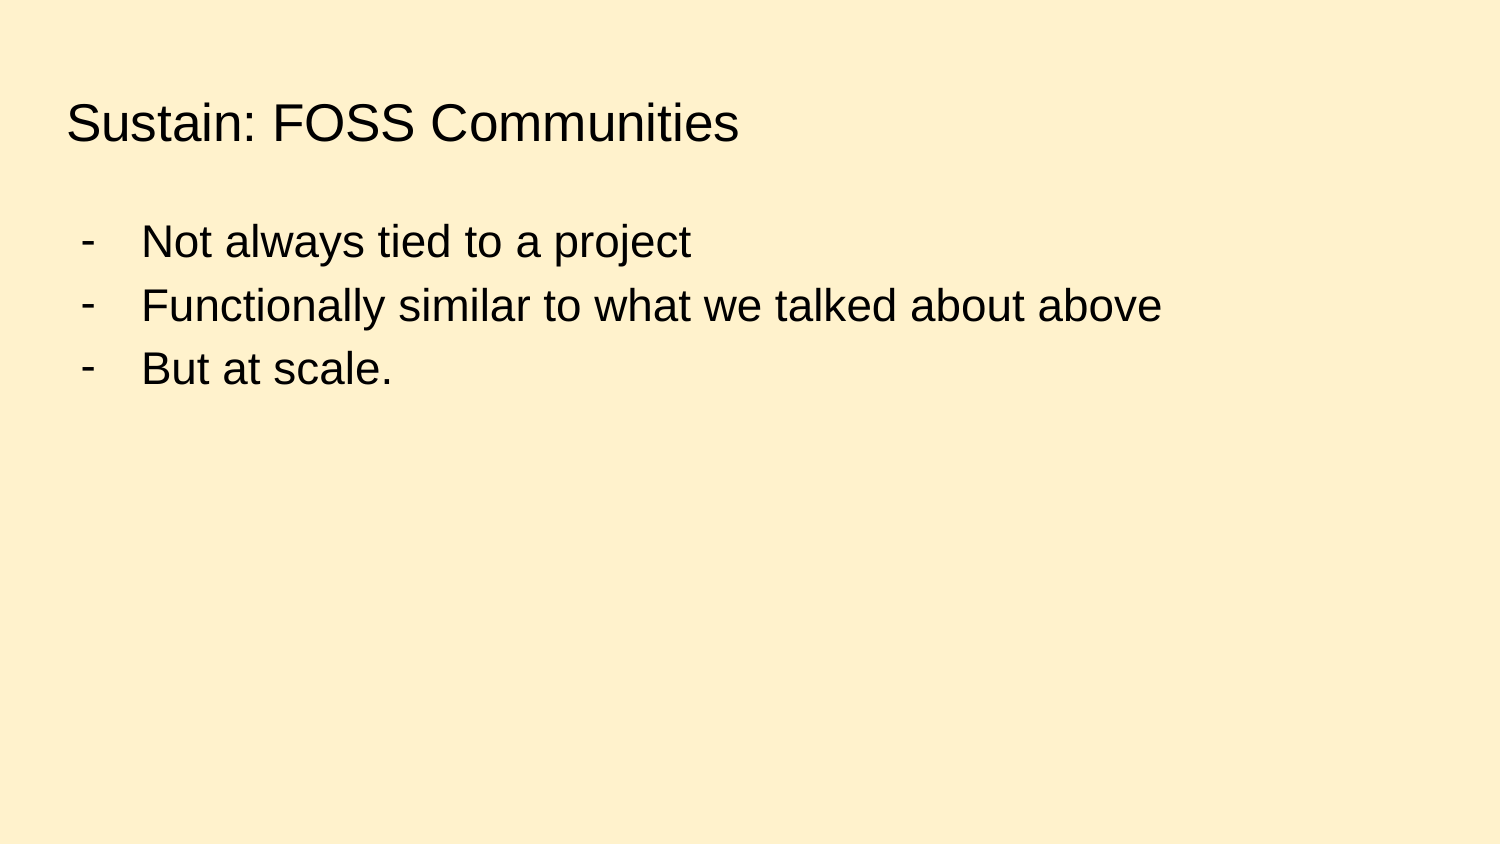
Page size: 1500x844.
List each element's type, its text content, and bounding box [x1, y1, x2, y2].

list Not always tied to a project Functionally similar to what we talked about above But at scale. [51, 189, 1449, 750]
title Sustain: FOSS Communities [51, 72, 1449, 167]
